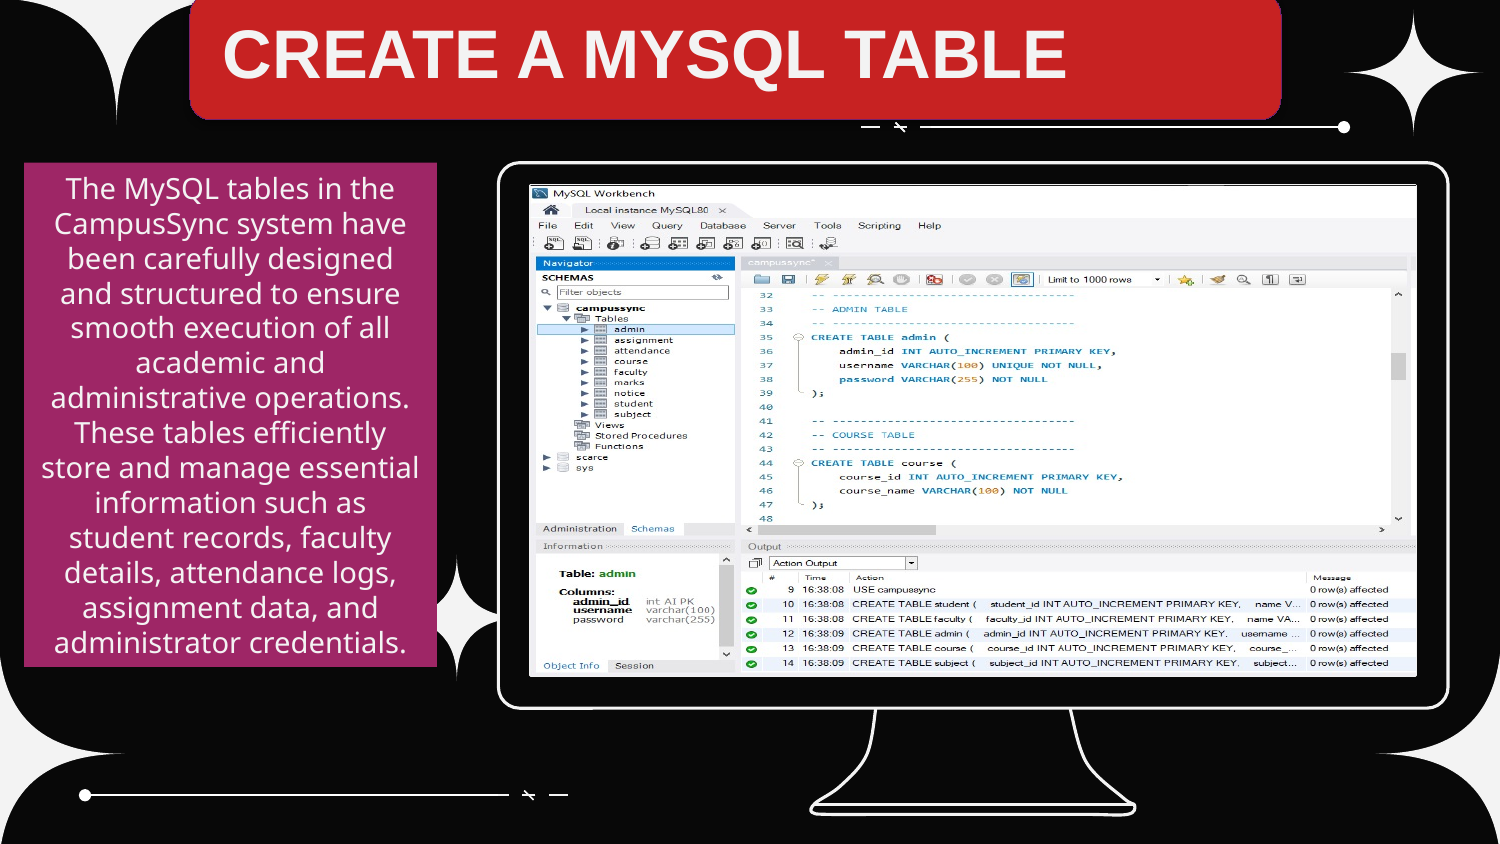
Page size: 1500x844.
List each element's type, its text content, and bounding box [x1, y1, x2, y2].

text_box The MySQL tables in the CampusSync system have been carefully designed and structured to ensure smooth execution of all academic and administrative operations. These tables efficiently store and manage essential information such as student records, faculty details, attendance logs, assignment data, and administrator credentials. [24, 162, 437, 667]
text_box [437, 554, 493, 682]
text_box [861, 117, 1345, 137]
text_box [84, 785, 493, 805]
text_box [1343, 9, 1484, 137]
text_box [498, 162, 1449, 816]
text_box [189, 0, 1282, 121]
